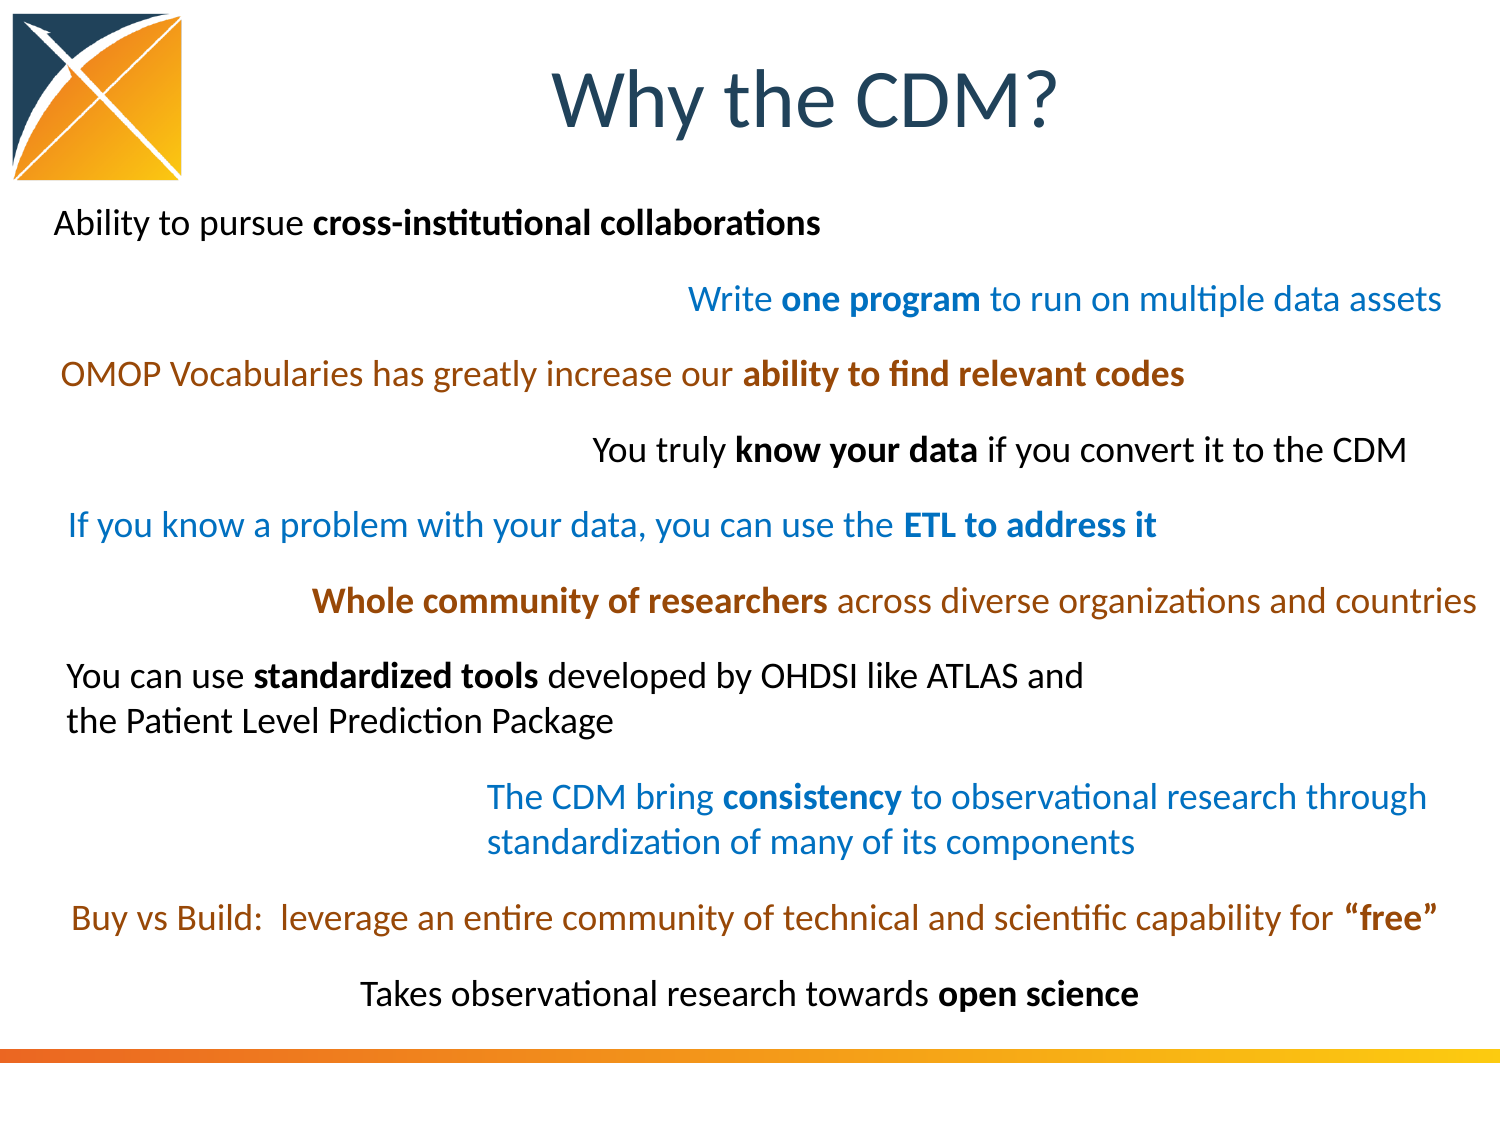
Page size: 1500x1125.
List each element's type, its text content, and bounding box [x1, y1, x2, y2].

text_box Whole community of researchers across diverse organizations and countries [297, 568, 1500, 629]
text_box Takes observational research towards open science [345, 961, 1155, 1022]
text_box The CDM bring consistency to observational research through standardization of many of its components [472, 764, 1452, 870]
text_box You can use standardized tools developed by OHDSI like ATLAS and the Patient Level Prediction Package [51, 643, 1109, 749]
text_box Write one program to run on multiple data assets [673, 266, 1459, 326]
picture [0, 0, 206, 200]
text_box You truly know your data if you convert it to the CDM [577, 417, 1423, 478]
text_box If you know a problem with your data, you can use the ETL to address it [53, 492, 1173, 553]
text_box Buy vs Build: leverage an entire community of technical and scientific capability for “free” [56, 885, 1454, 946]
title Why the CDM? [187, 24, 1425, 163]
text_box OMOP Vocabularies has greatly increase our ability to find relevant codes [45, 341, 1201, 402]
text_box Ability to pursue cross-institutional collaborations [38, 190, 837, 251]
